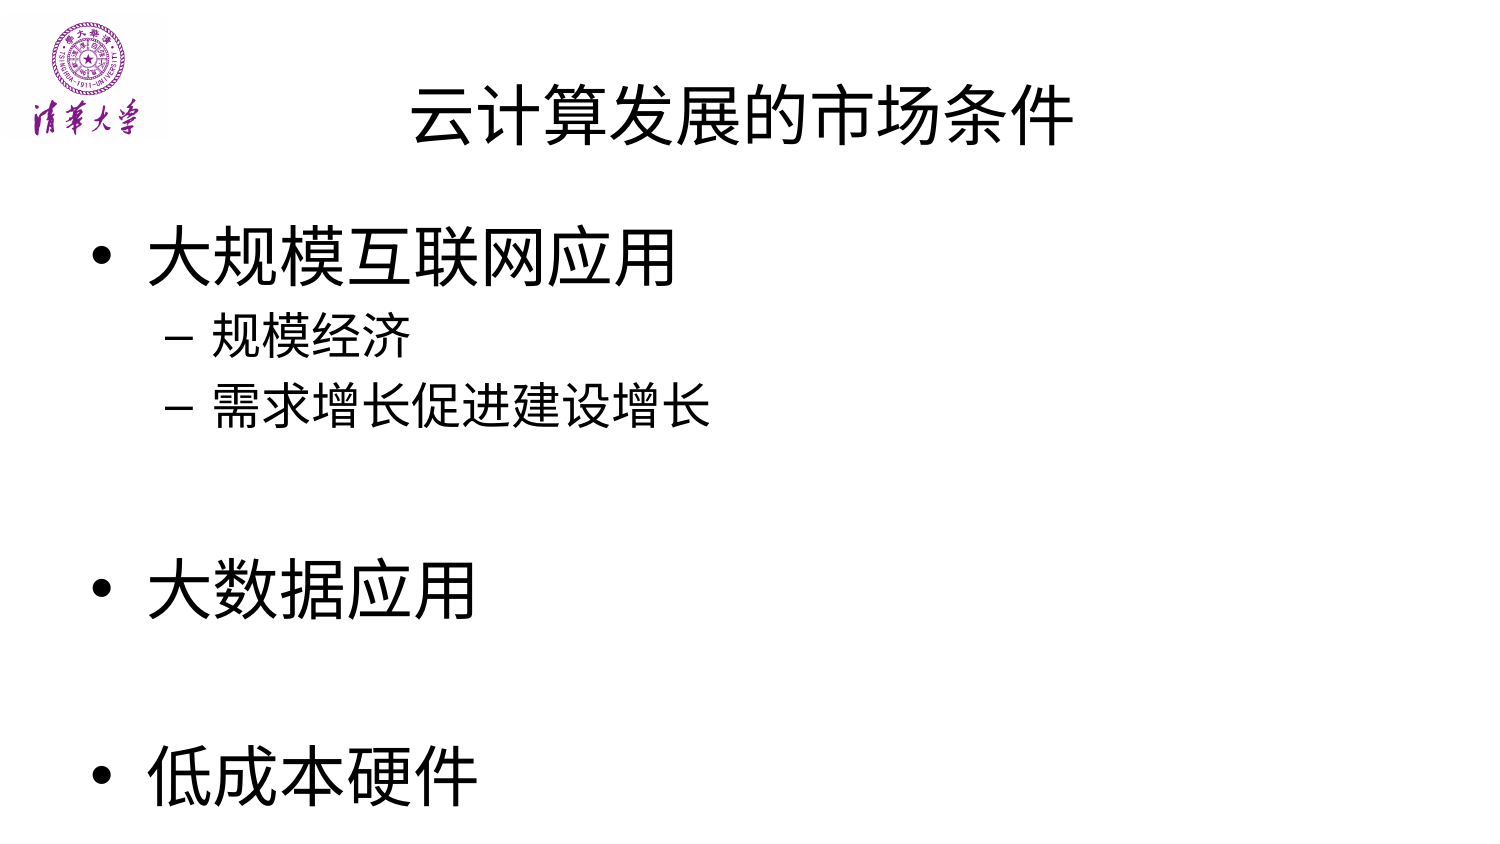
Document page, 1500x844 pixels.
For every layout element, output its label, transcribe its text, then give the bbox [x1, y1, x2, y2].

title 云计算发展的市场条件 [75, 19, 1425, 207]
list 大规模互联网应用 规模经济 需求增长促进建设增长 大数据应用 低成本硬件 [75, 207, 1425, 826]
picture [0, 13, 168, 140]
